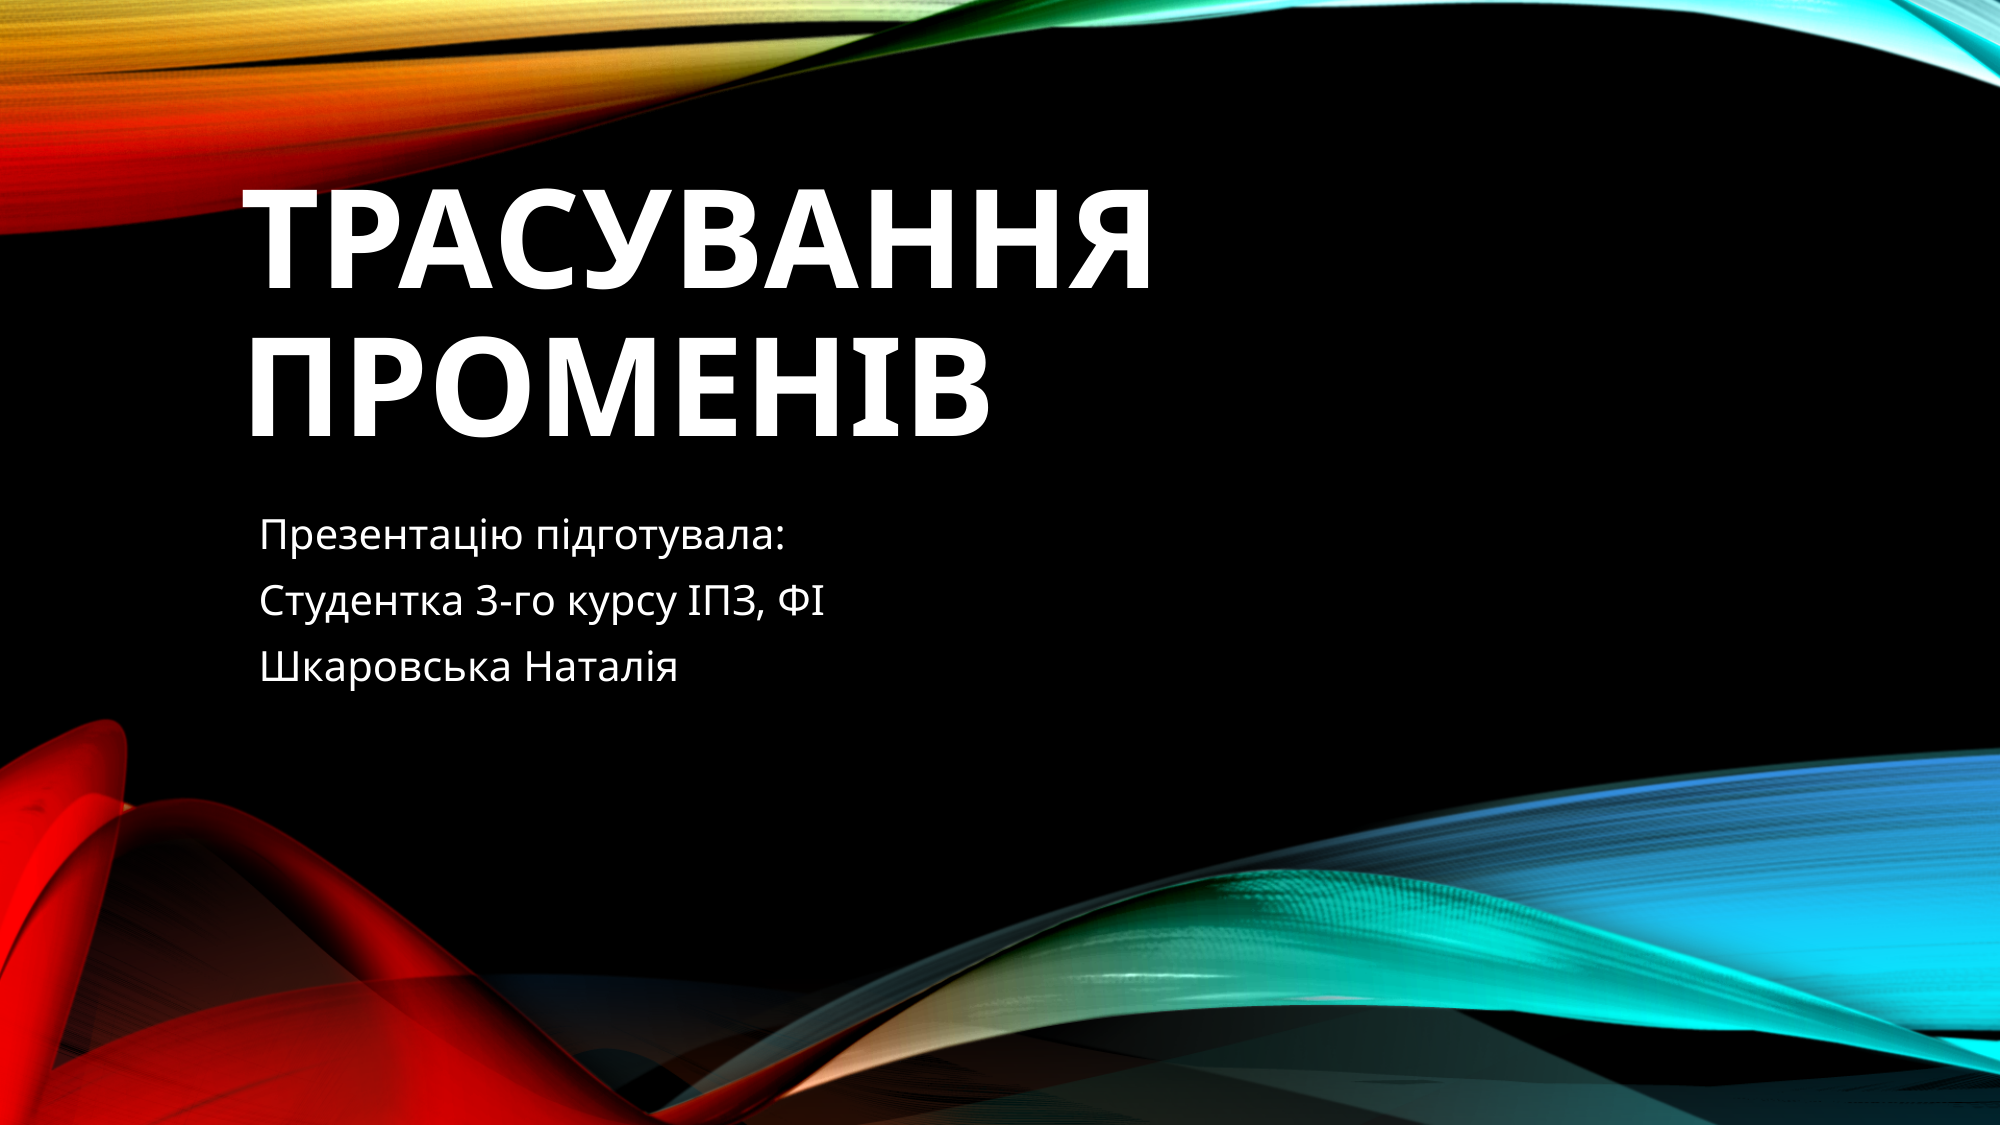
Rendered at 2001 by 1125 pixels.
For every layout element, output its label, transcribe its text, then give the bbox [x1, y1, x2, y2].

subtitle Презентацію підготувала: Студентка 3-го курсу ІПЗ, ФІ Шкаровська Наталія [243, 505, 1071, 757]
title Трасування променів [225, 138, 1893, 474]
picture [0, 717, 2000, 1125]
picture [0, 0, 2000, 237]
